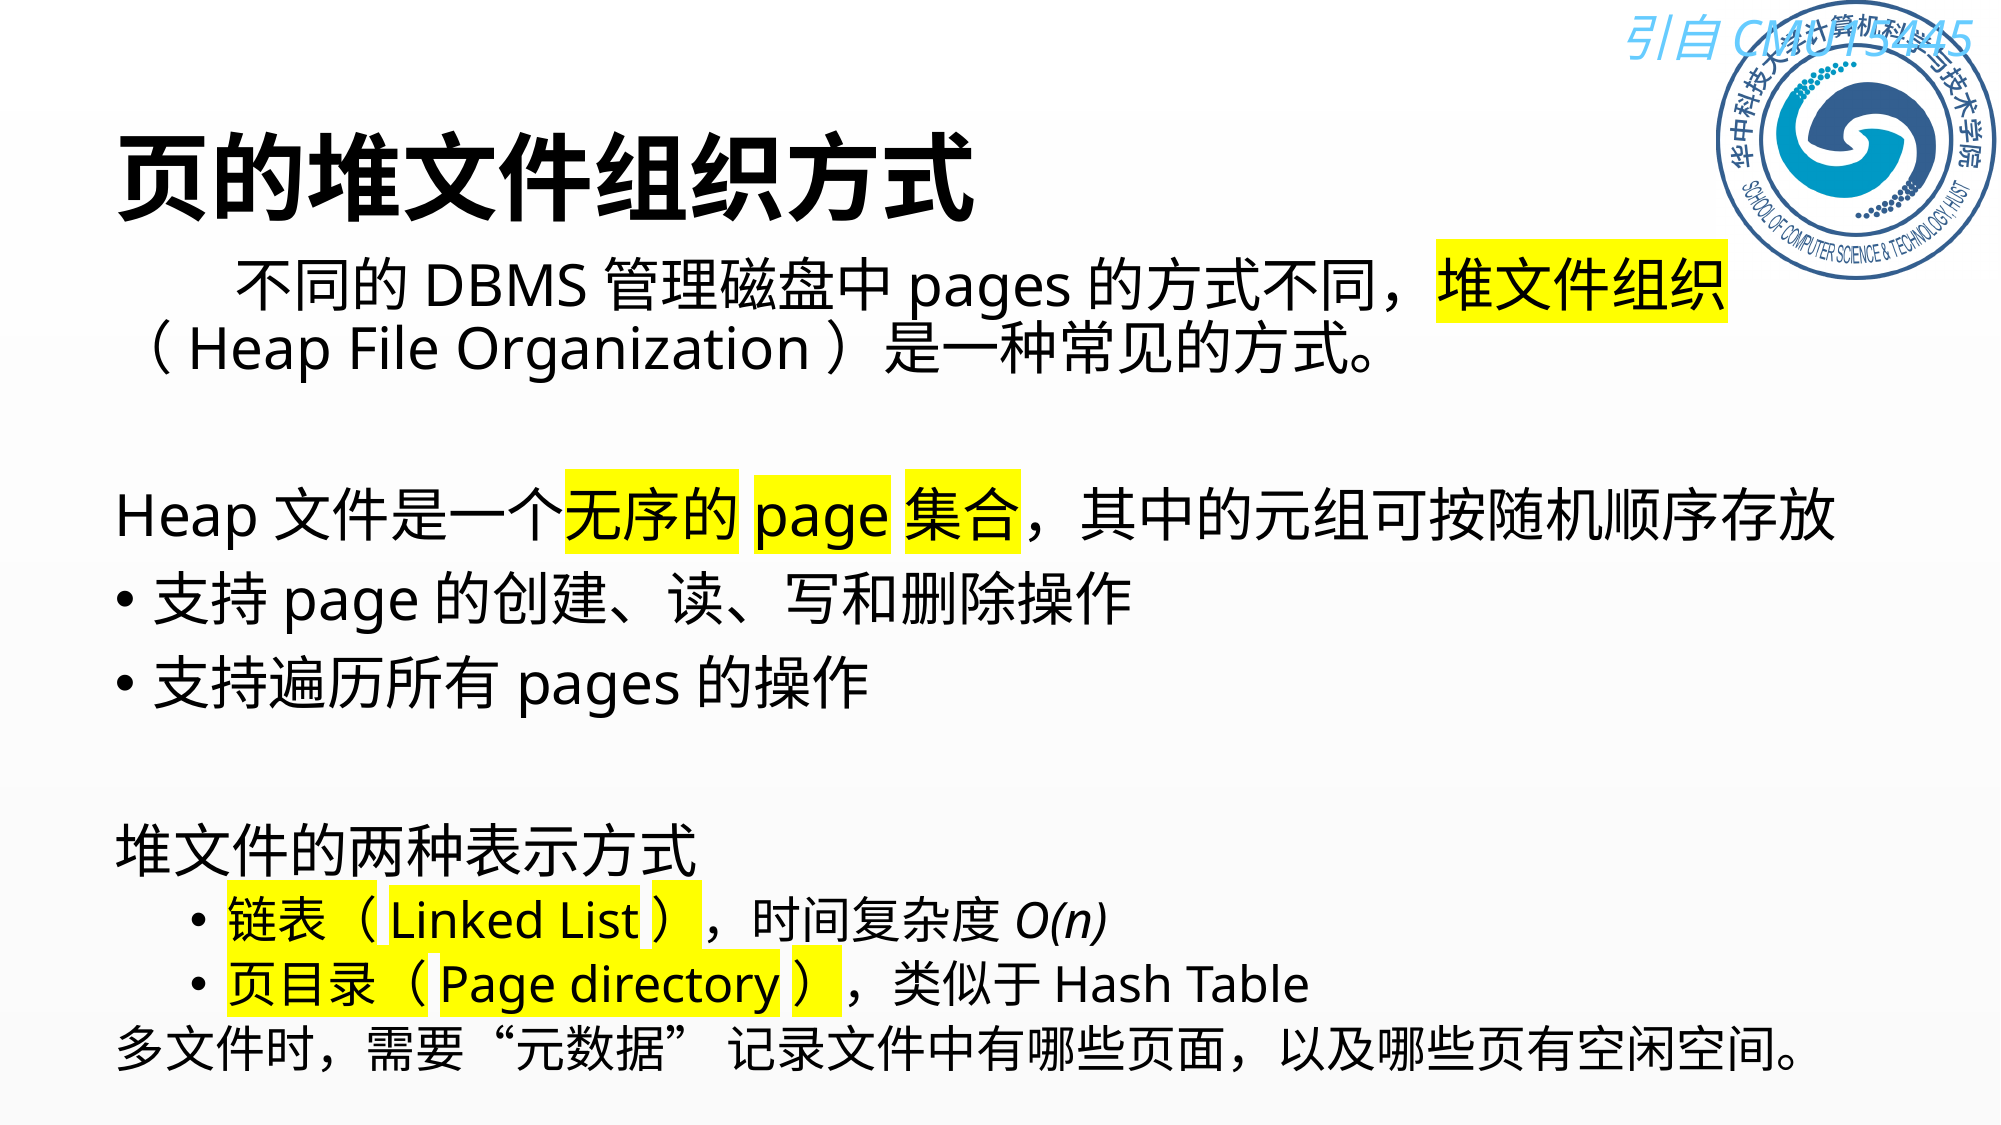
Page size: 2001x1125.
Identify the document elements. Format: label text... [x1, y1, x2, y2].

slide_number [1412, 1042, 1863, 1103]
list 不同的DBMS管理磁盘中pages的方式不同，堆文件组织（Heap File Organization）是一种常见的方式。 Heap文件是一个无序的page集合，其中的元组可按随机顺序存放 支持page的创建、读、写和删除操作 支持遍历所有pages的操作 堆文件的两种表示方式 链表（Linked List），时间复杂度O(n) 页目录（Page directory），类似于Hash Table 多文件时，需要“元数据” 记录文件中有哪些页面，以及哪些页有空闲空间。 [99, 248, 1900, 1095]
title 页的堆文件组织方式 [99, 115, 1900, 248]
picture [1716, 0, 1999, 280]
